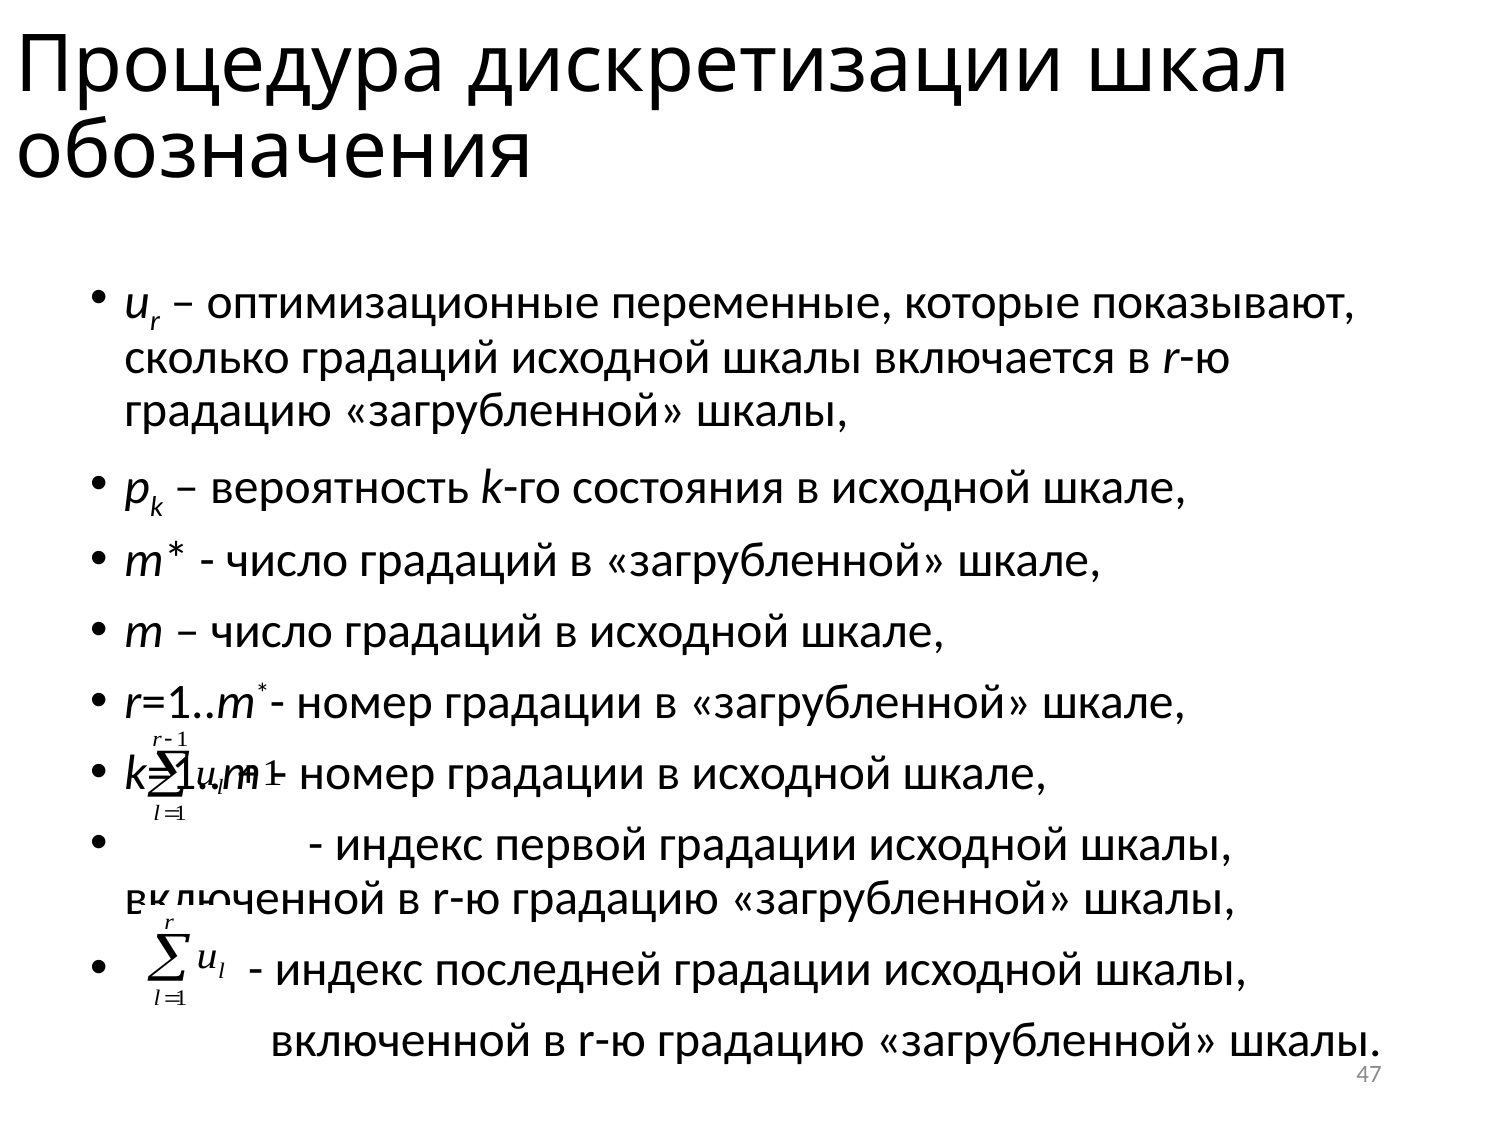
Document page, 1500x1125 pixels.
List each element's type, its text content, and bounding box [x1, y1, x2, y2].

list ur – оптимизационные переменные, которые показывают, сколько градаций исходной шкалы включается в r-ю градацию «загрубленной» шкалы, pk – вероятность k-го состояния в исходной шкале, m* - число градаций в «загрубленной» шкале, m – число градаций в исходной шкале, r=1..m*- номер градации в «загрубленной» шкале, k=1..m - номер градации в исходной шкале, - индекс первой градации исходной шкалы, включенной в r-ю градацию «загрубленной» шкалы, - индекс последней градации исходной шкалы, включенной в r-ю градацию «загрубленной» шкалы. [75, 262, 1425, 1090]
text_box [141, 722, 287, 829]
slide_number 47 [1059, 1042, 1397, 1103]
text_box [141, 904, 240, 1014]
title Процедура дискретизации шкал обозначения [0, 15, 1500, 203]
